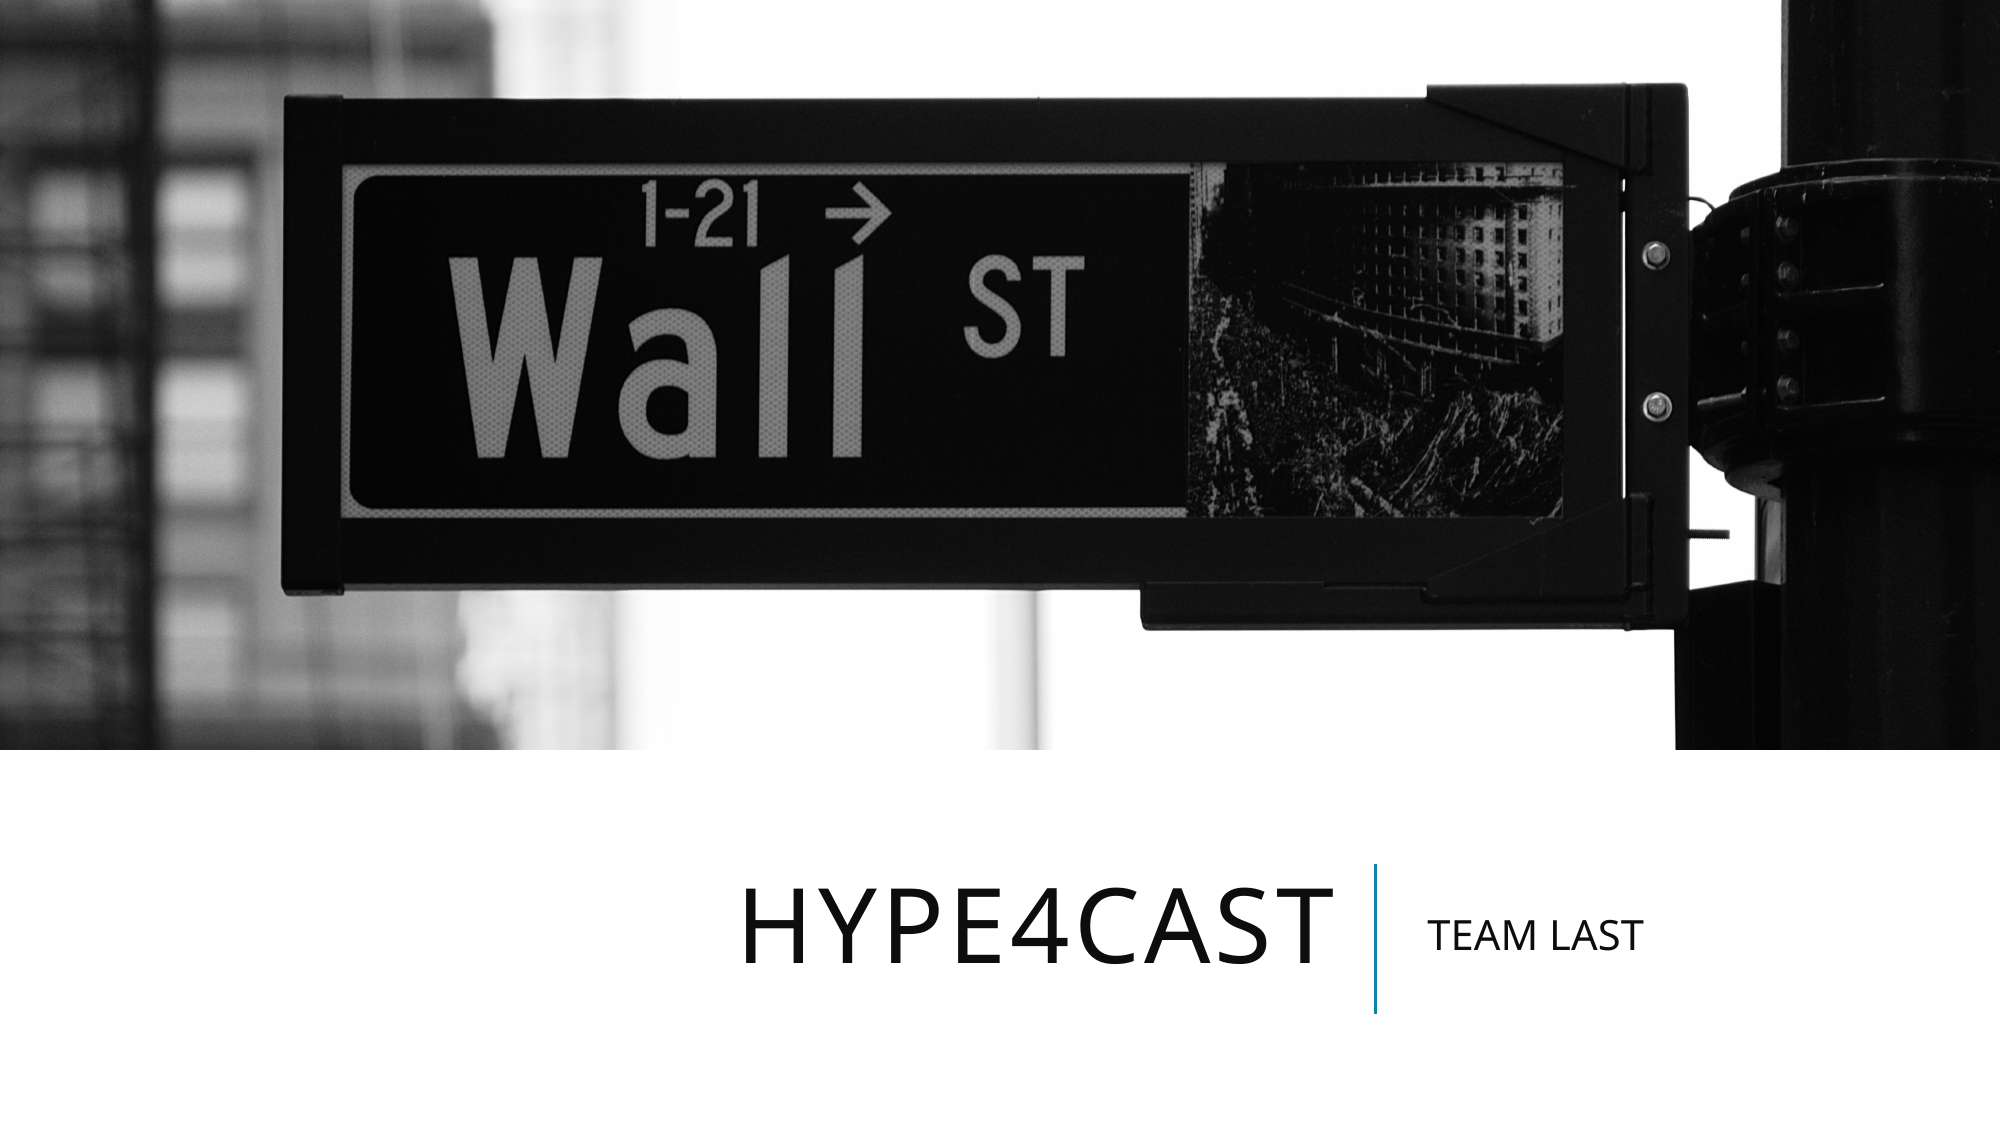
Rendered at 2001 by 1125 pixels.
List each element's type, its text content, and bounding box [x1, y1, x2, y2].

title HYpe4cast [75, 813, 1350, 1054]
subtitle TEAM LAST [1412, 813, 1938, 1054]
picture [0, 0, 2000, 751]
